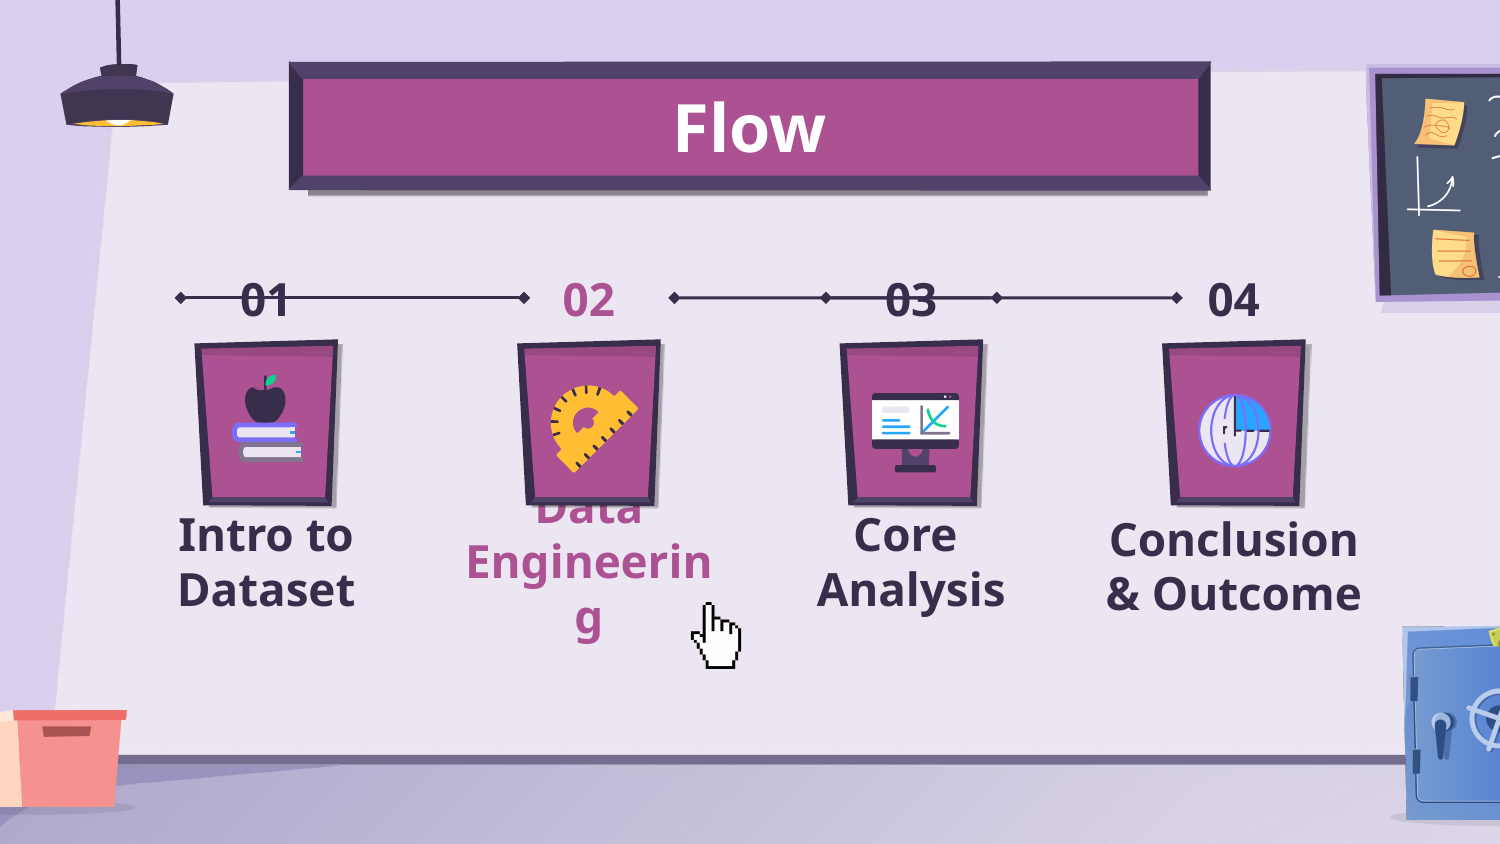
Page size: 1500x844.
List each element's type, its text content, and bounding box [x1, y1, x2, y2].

text_box Core Analysis [763, 530, 1060, 591]
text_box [194, 339, 339, 507]
text_box 02 [503, 267, 675, 328]
text_box 03 [825, 300, 997, 328]
text_box Data Engineering [441, 530, 737, 591]
text_box 01 [180, 267, 352, 296]
text_box Intro to Dataset [118, 530, 414, 591]
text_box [516, 339, 661, 507]
title Flow [1216, 88, 1382, 164]
text_box 01 [180, 299, 352, 328]
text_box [231, 374, 304, 463]
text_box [839, 339, 984, 507]
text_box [1198, 393, 1272, 468]
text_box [550, 385, 638, 473]
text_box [1161, 339, 1306, 507]
title Flow [118, 88, 284, 164]
picture [0, 0, 1500, 844]
text_box Conclusion & Outcome [1086, 535, 1382, 596]
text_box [289, 61, 1211, 191]
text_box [871, 392, 960, 473]
text_box 04 [1148, 267, 1320, 328]
text_box 03 [825, 267, 997, 296]
